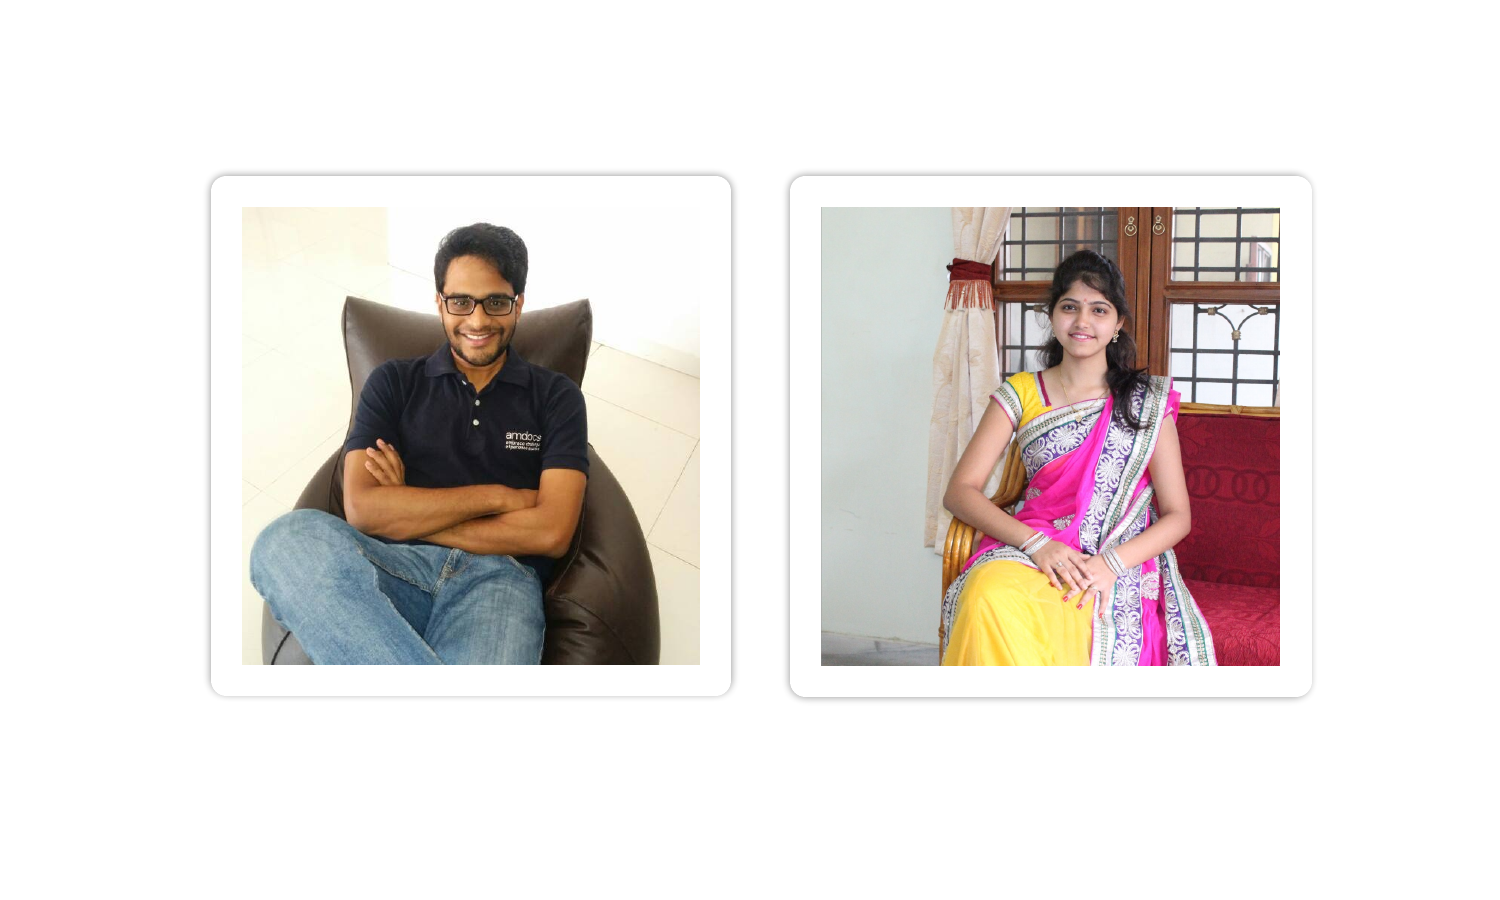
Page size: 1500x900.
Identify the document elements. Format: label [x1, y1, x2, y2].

picture [242, 206, 700, 665]
picture [821, 206, 1281, 666]
